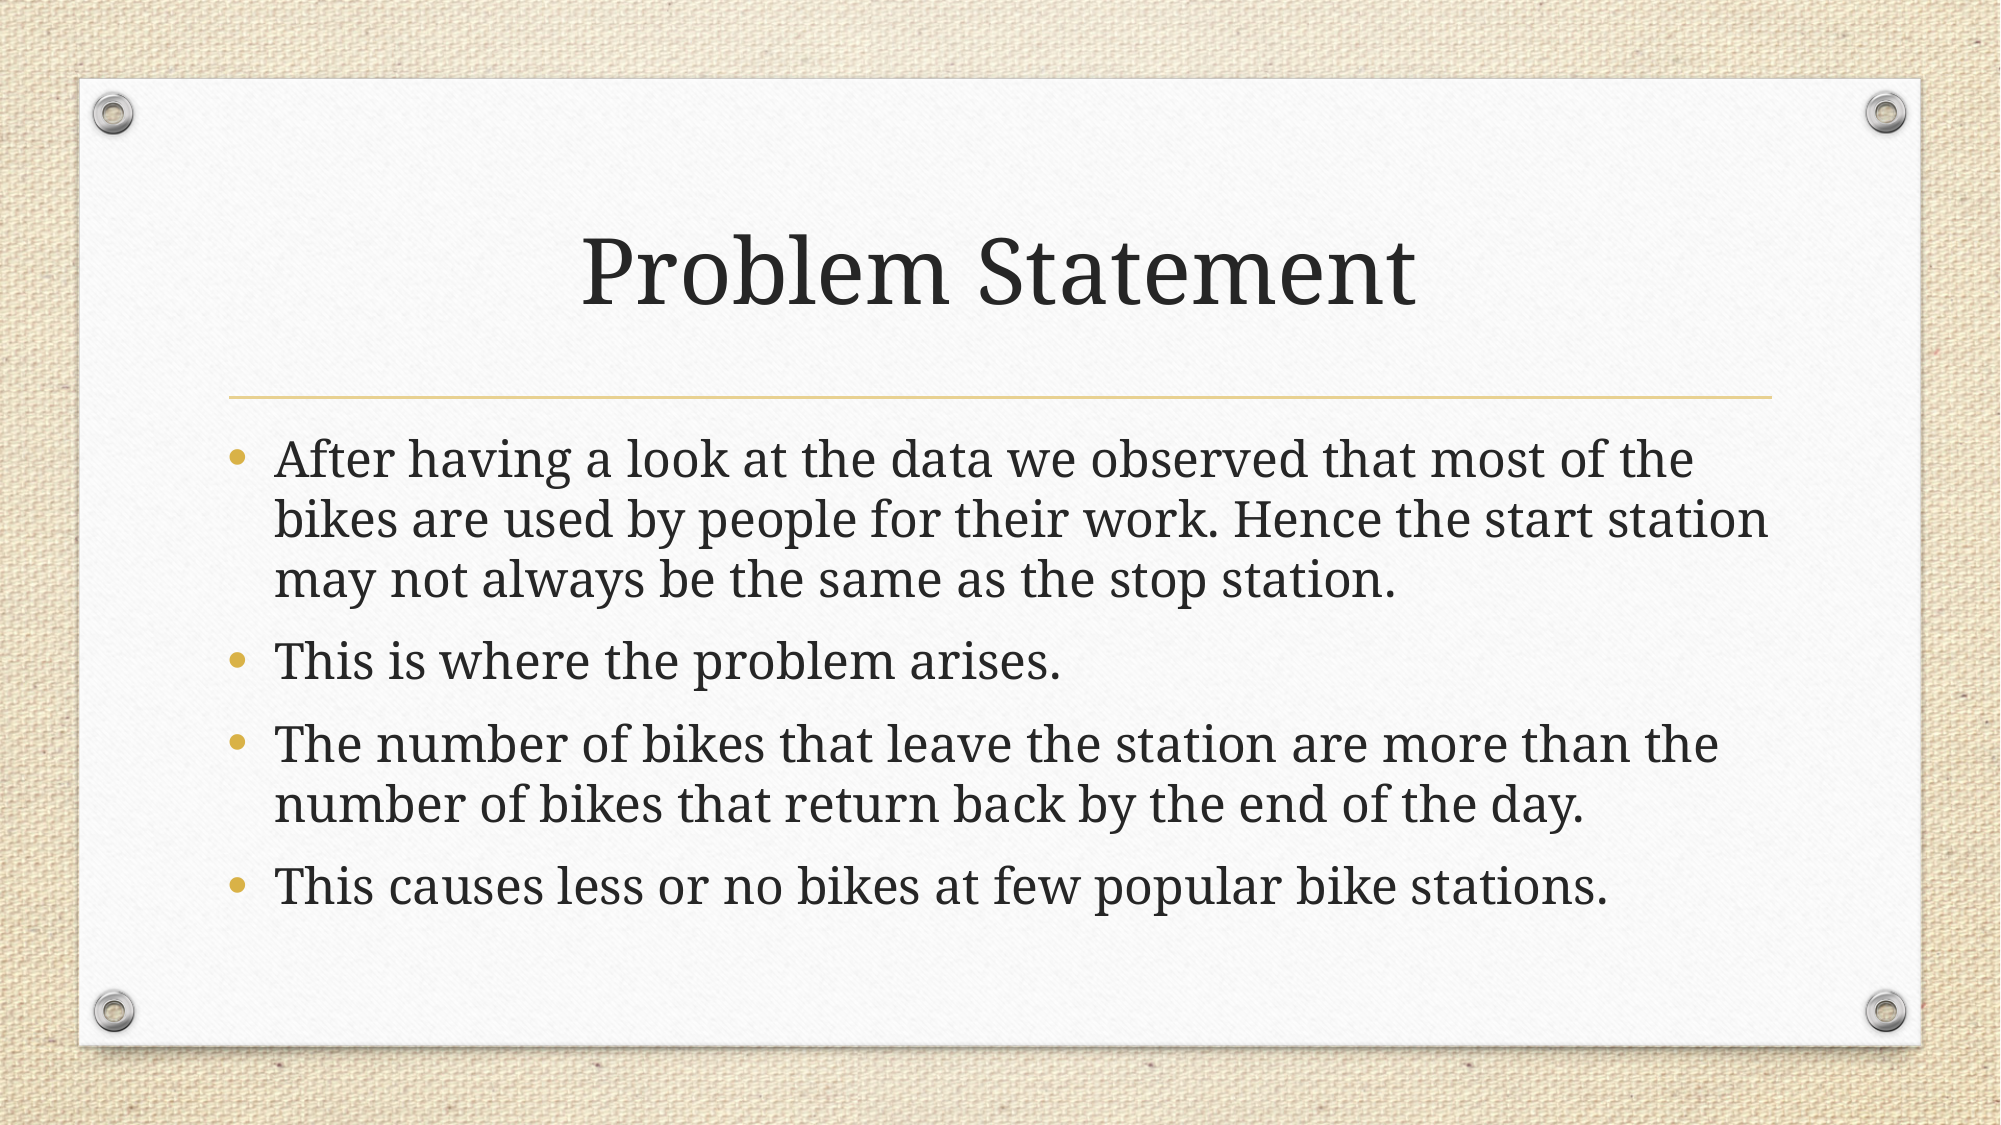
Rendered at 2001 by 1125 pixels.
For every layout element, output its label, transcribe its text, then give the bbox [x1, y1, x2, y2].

list After having a look at the data we observed that most of the bikes are used by people for their work. Hence the start station may not always be the same as the stop station. This is where the problem arises. The number of bikes that leave the station are more than the number of bikes that return back by the end of the day. This causes less or no bikes at few popular bike stations. [212, 419, 1788, 964]
picture [0, 0, 2001, 1125]
title Problem Statement [212, 161, 1788, 375]
